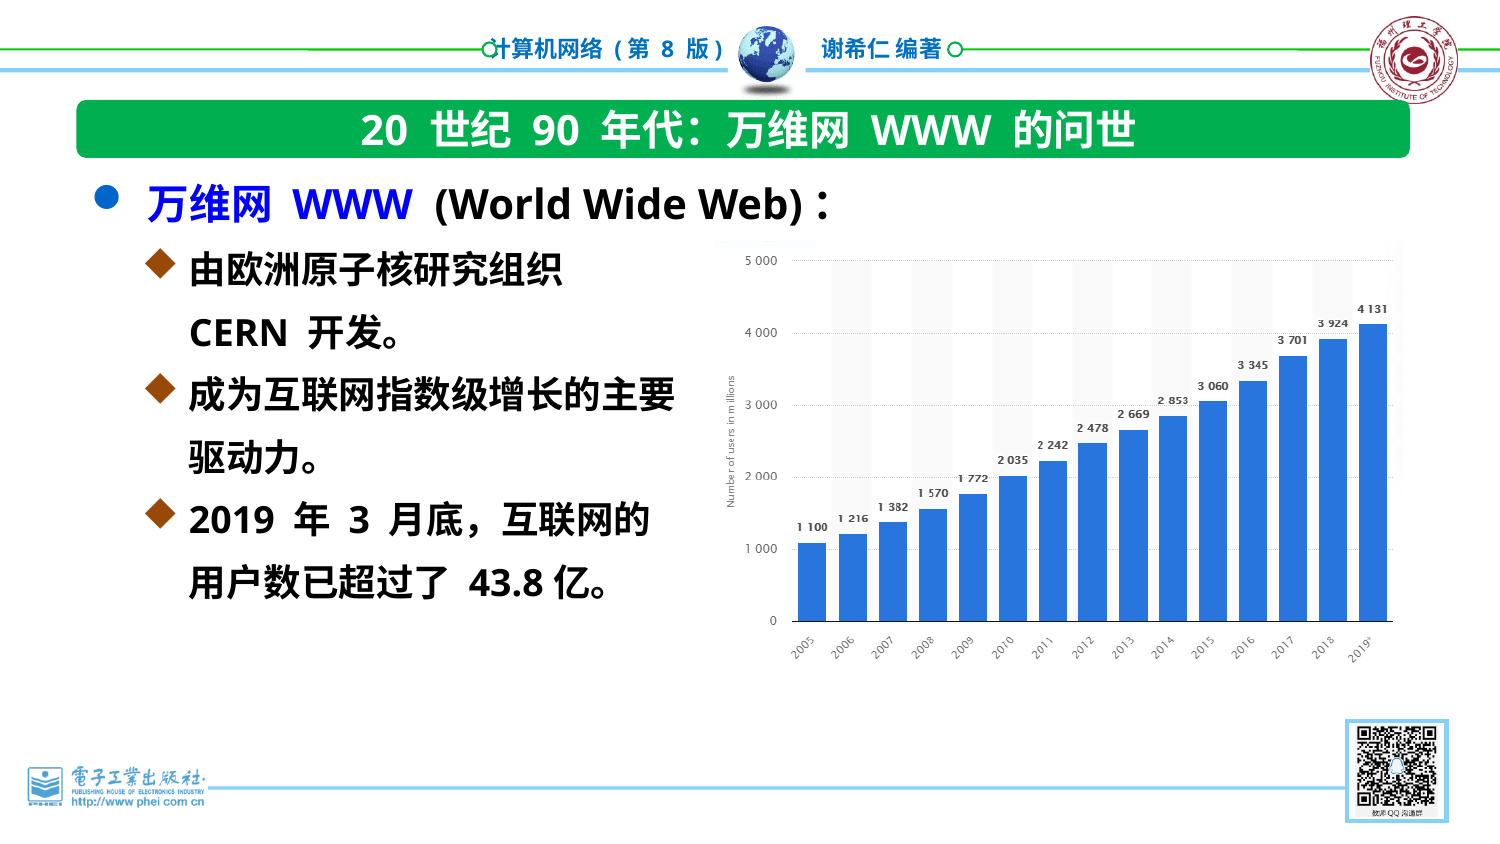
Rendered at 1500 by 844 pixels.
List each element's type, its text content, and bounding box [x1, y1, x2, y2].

picture [23, 764, 208, 809]
list 20 世纪 90 年代：万维网 WWW 的问世 [204, 99, 1293, 158]
list 万维网 WWW (World Wide Web)： [76, 158, 970, 679]
picture [715, 241, 1403, 679]
picture [1355, 724, 1438, 817]
picture [1370, 16, 1458, 104]
text_box 由欧洲原子核研究组织 CERN 开发。 成为互联网指数级增长的主要驱动力。 2019 年 3 月底，互联网的用户数已超过了 43.8亿。 [52, 221, 696, 642]
picture [736, 24, 796, 99]
